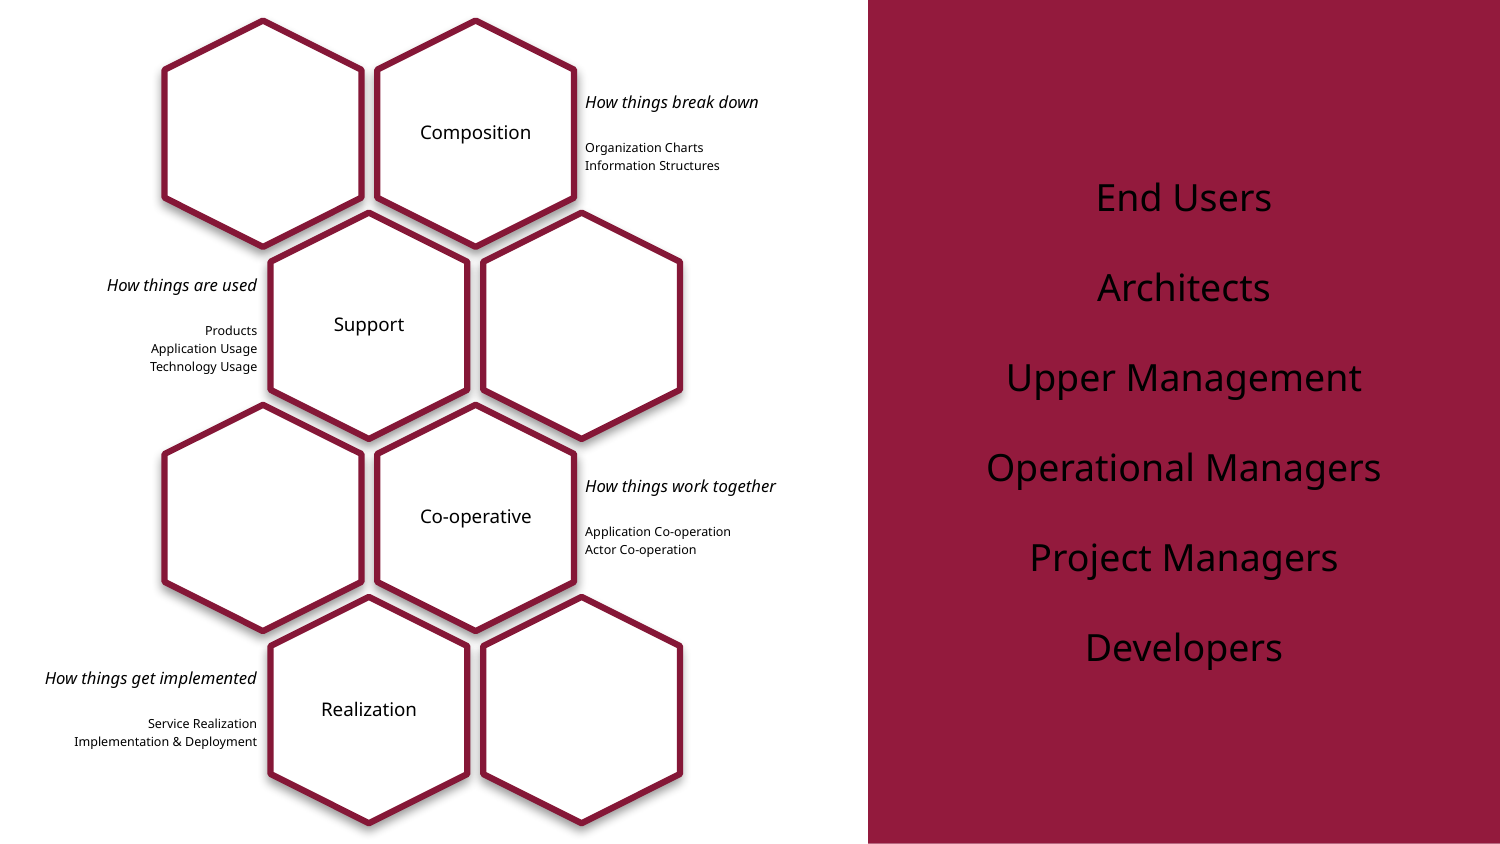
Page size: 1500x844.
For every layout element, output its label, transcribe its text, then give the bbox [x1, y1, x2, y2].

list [0, 19, 851, 824]
text_box End Users Architects Upper Management Operational Managers Project Managers Developers [865, 0, 1500, 844]
